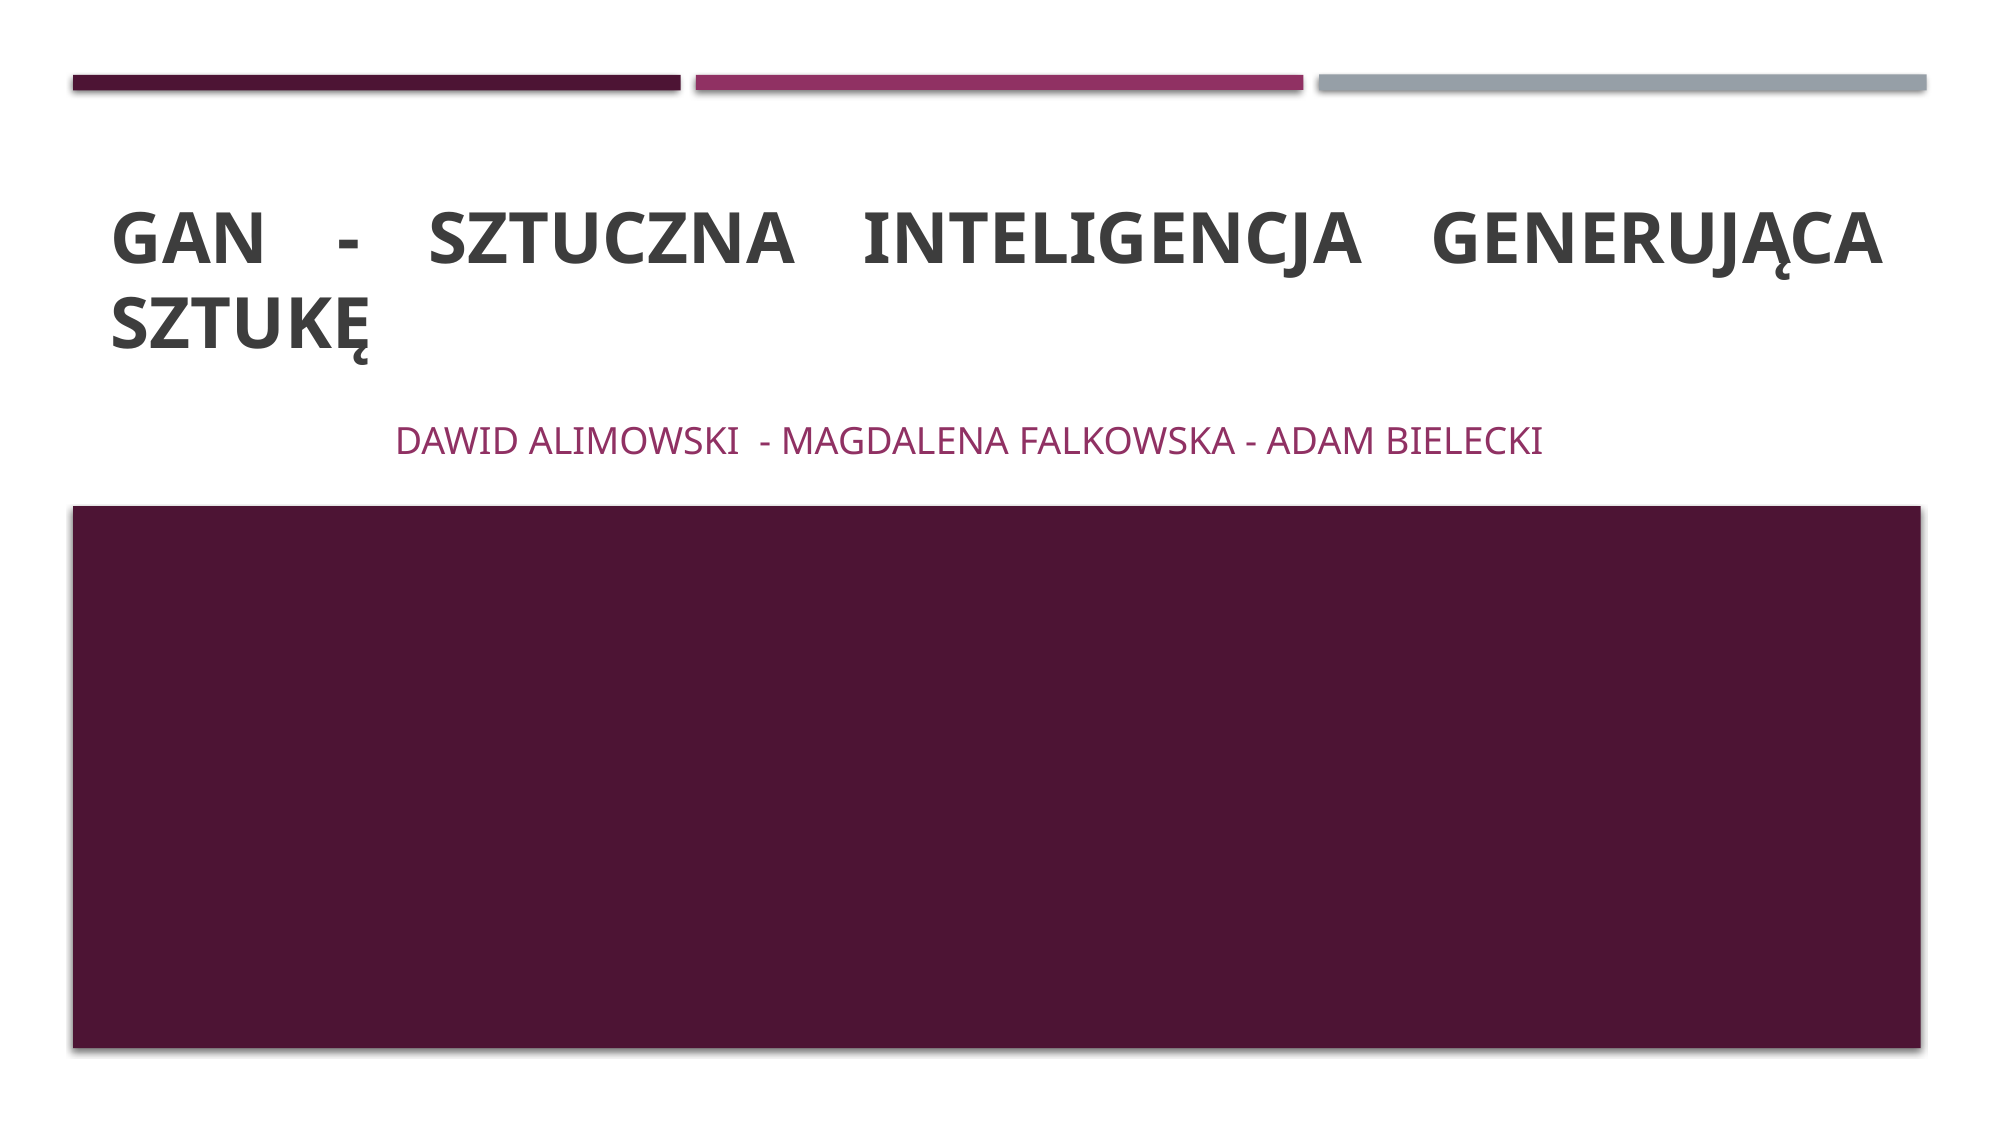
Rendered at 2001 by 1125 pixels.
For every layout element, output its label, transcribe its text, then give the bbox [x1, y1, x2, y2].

title GAN - sztuczna inteligencja generująca sztukę [95, 182, 1900, 447]
subtitle Dawid Alimowski - Magdalena Falkowska - Adam Bielecki [95, 409, 1844, 484]
